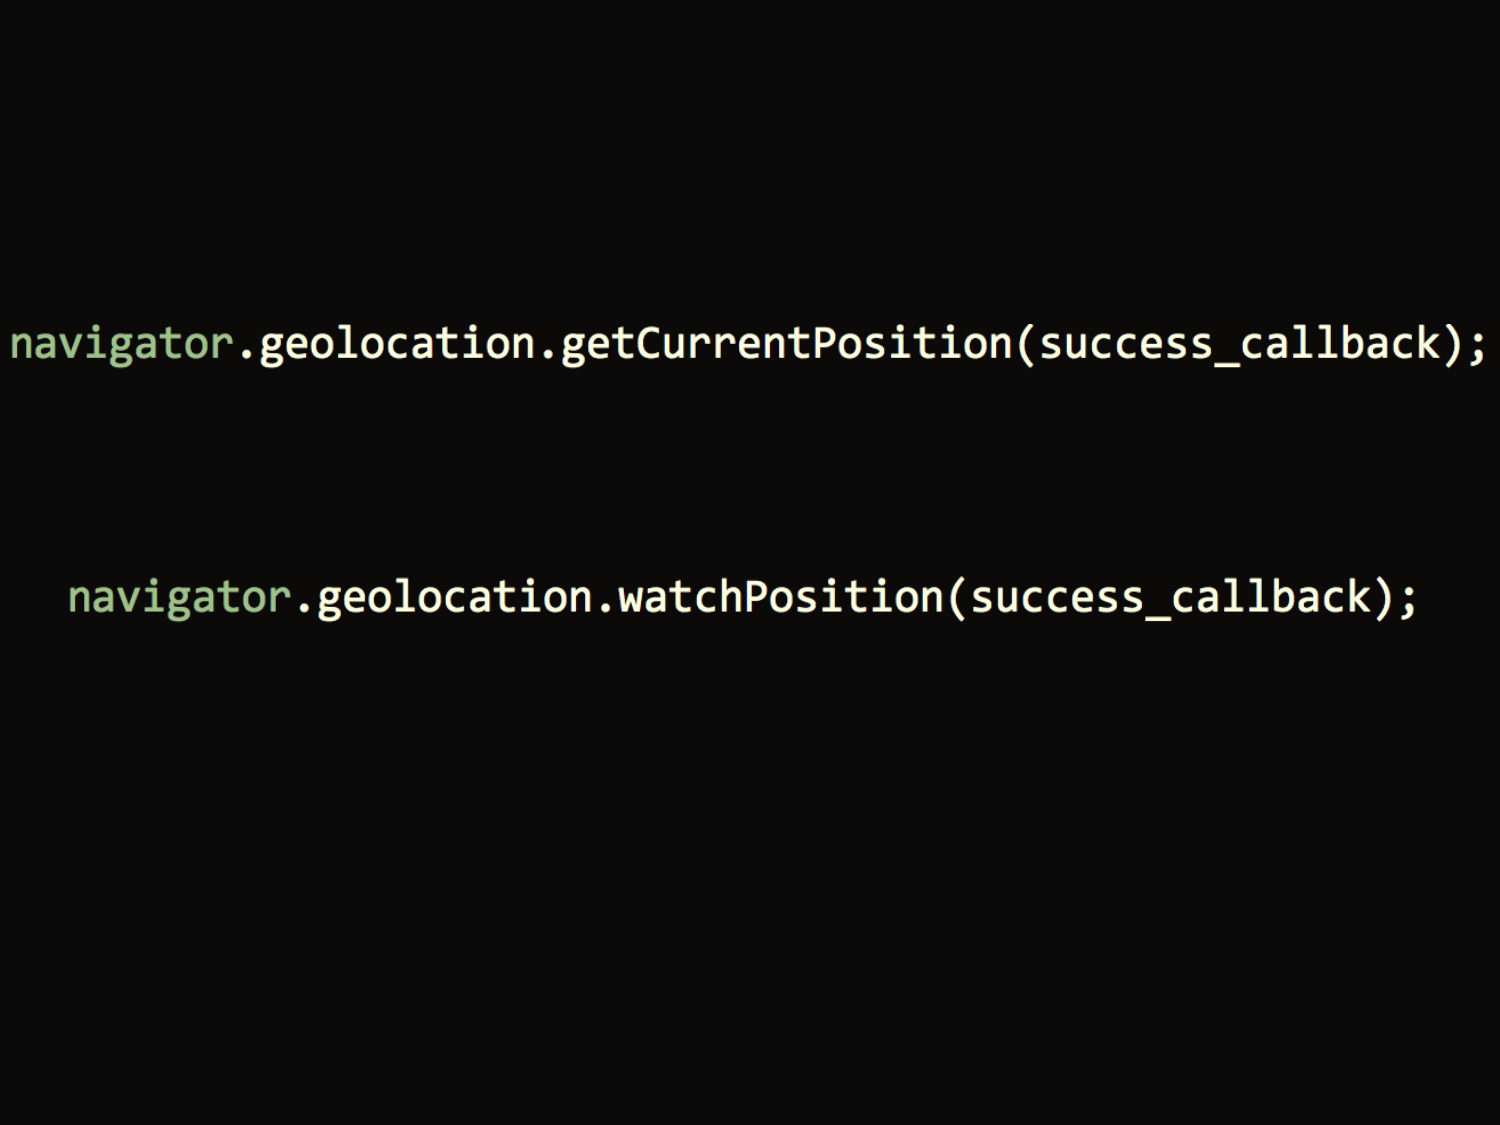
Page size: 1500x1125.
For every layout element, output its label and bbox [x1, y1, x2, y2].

picture [0, 324, 1500, 373]
picture [65, 574, 1426, 627]
